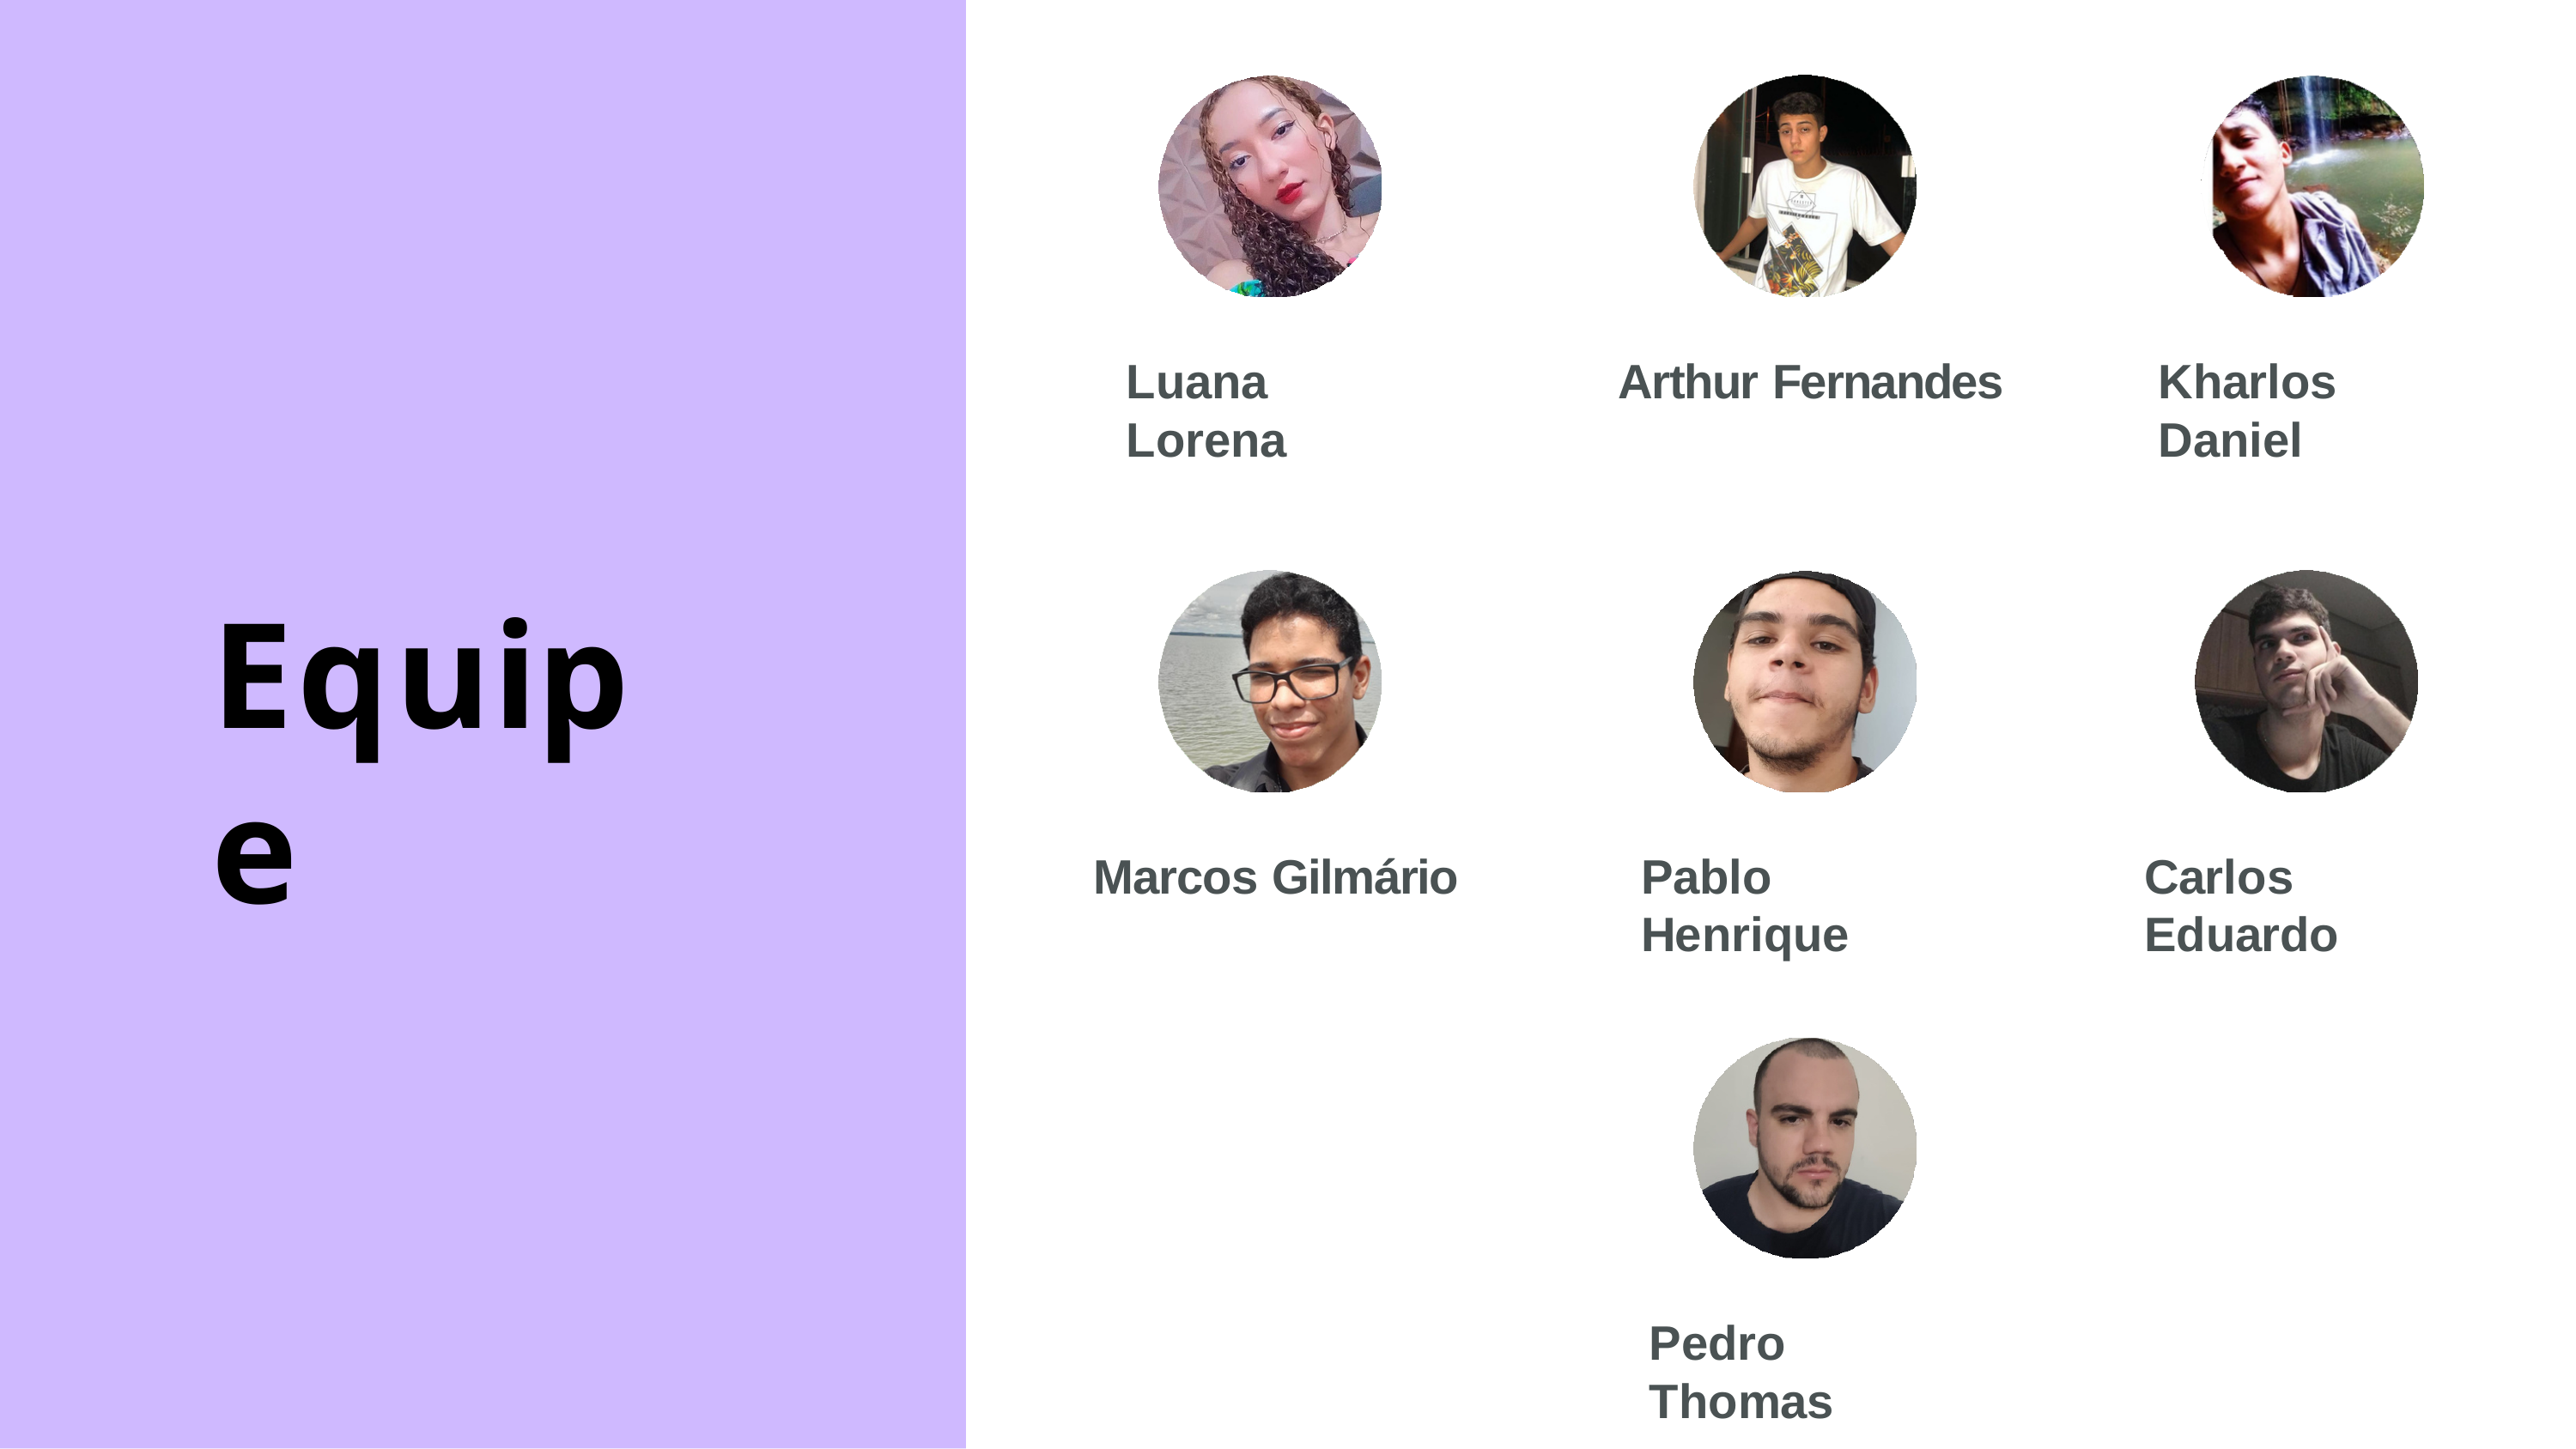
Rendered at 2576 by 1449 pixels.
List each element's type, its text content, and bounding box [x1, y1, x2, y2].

text_box Arthur Fernandes [1616, 348, 2004, 409]
text_box Marcos Gilmário [1091, 843, 1459, 904]
picture [1693, 1035, 1917, 1258]
picture [2195, 569, 2418, 792]
picture [1693, 569, 1917, 792]
picture [2201, 74, 2424, 297]
title Luana Lorena [1124, 348, 1426, 593]
text_box Equipe [210, 580, 690, 933]
picture [1157, 569, 1382, 792]
text_box Pedro Thomas [1647, 1309, 1973, 1428]
text_box Kharlos Daniel [2156, 348, 2479, 467]
picture [1693, 74, 1917, 297]
text_box Pablo Henrique [1638, 843, 1982, 962]
picture [1157, 74, 1382, 297]
text_box Carlos Eduardo [2142, 843, 2482, 962]
text_box [0, 0, 966, 1449]
